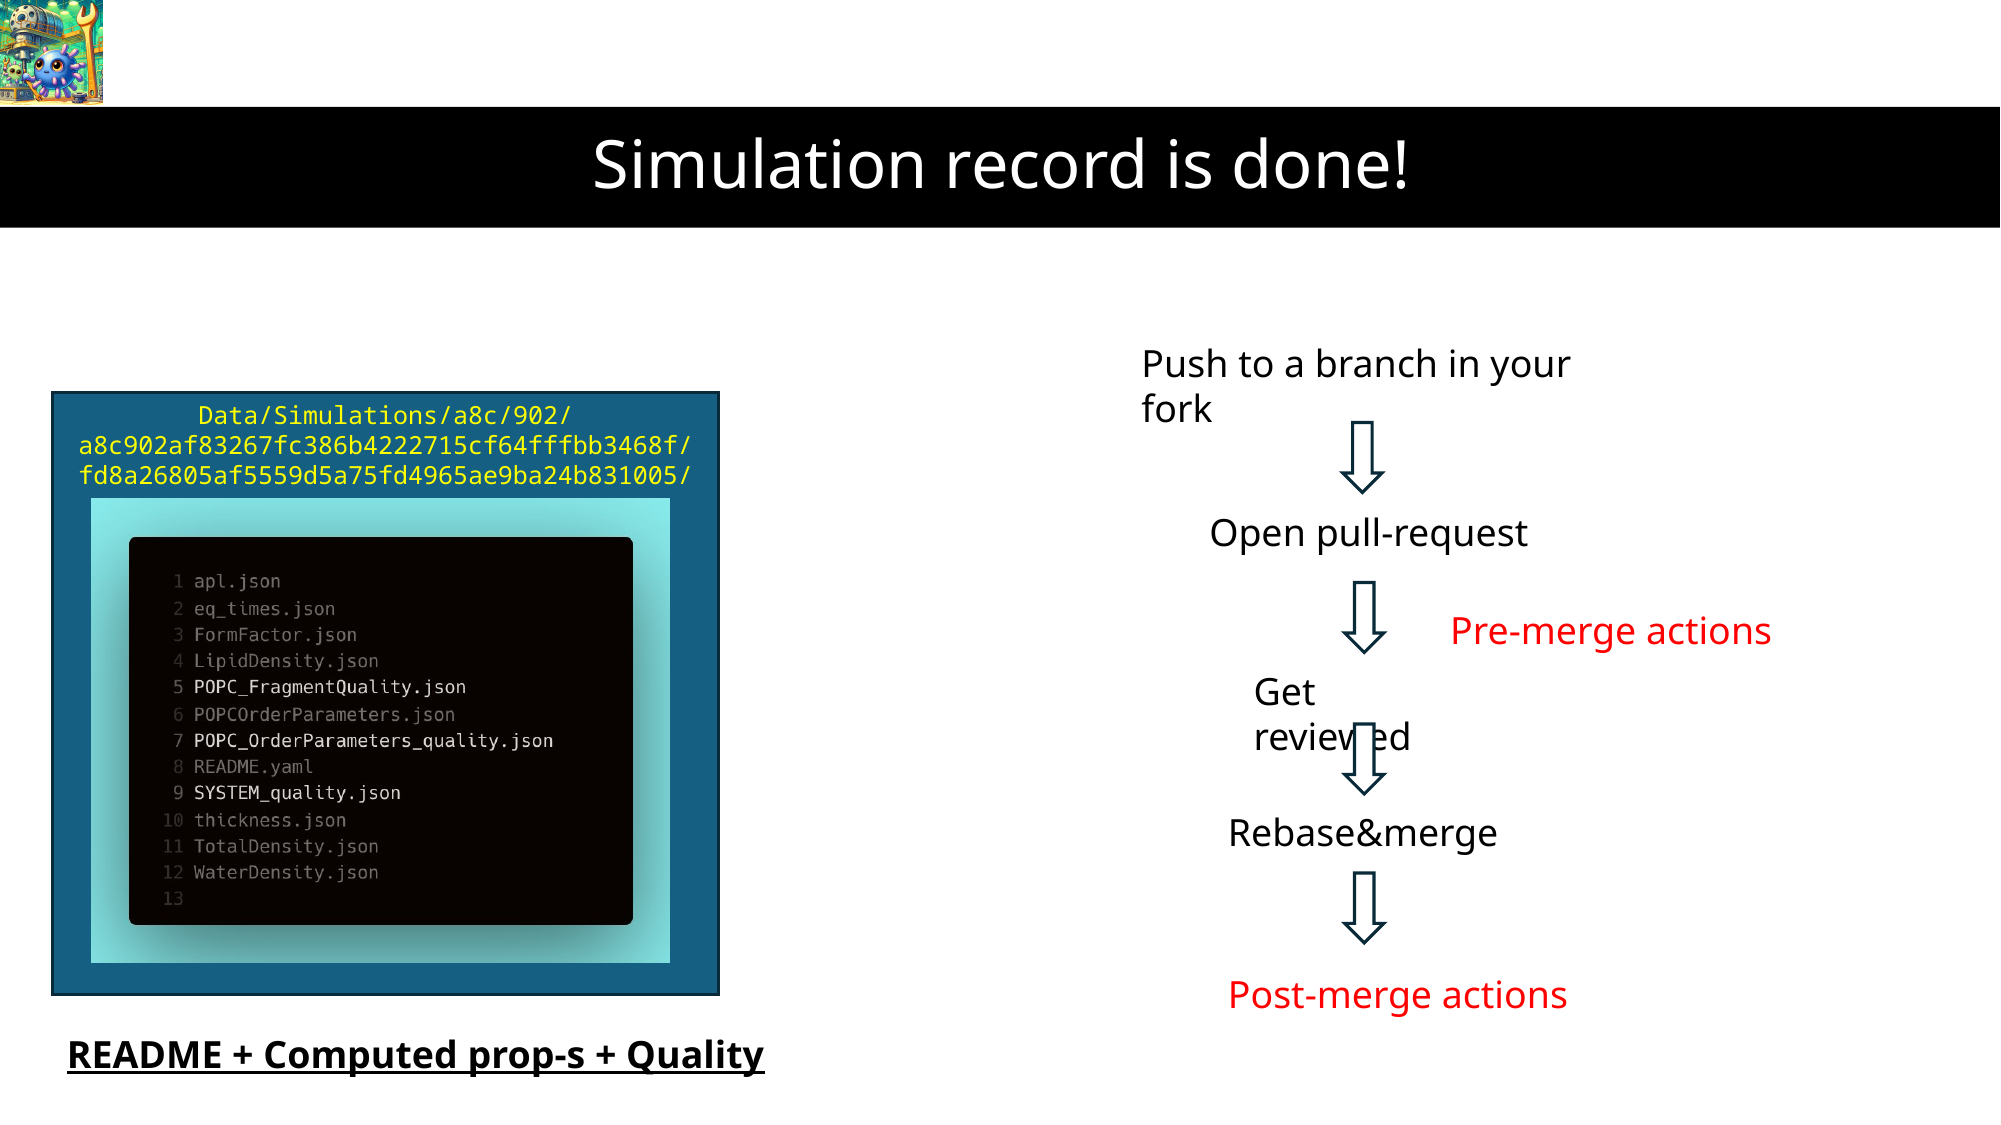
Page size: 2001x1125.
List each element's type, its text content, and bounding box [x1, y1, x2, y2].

text_box Data/Simulations/a8c/902/ a8c902af83267fc386b4222715cf64fffbb3468f/ fd8a26805af5559d5a75fd4965ae9ba24b831005/ [51, 391, 720, 996]
text_box Rebase&merge [1212, 801, 1542, 862]
text_box README + Computed prop-s + Quality [51, 1023, 1079, 1084]
text_box Pre-merge actions [1435, 599, 1788, 660]
text_box Get reviewed [1238, 659, 1490, 765]
picture [90, 497, 671, 963]
text_box [1339, 420, 1386, 495]
text_box [0, 105, 2000, 229]
text_box [1340, 871, 1388, 946]
title Simulation record is done! [91, 105, 1931, 228]
text_box [1340, 580, 1388, 655]
text_box Push to a branch in your fork [1126, 332, 1614, 438]
text_box [1340, 722, 1388, 797]
text_box Post-merge actions [1212, 963, 1608, 1024]
text_box Open pull-request [1194, 501, 1547, 562]
picture [0, 0, 104, 106]
